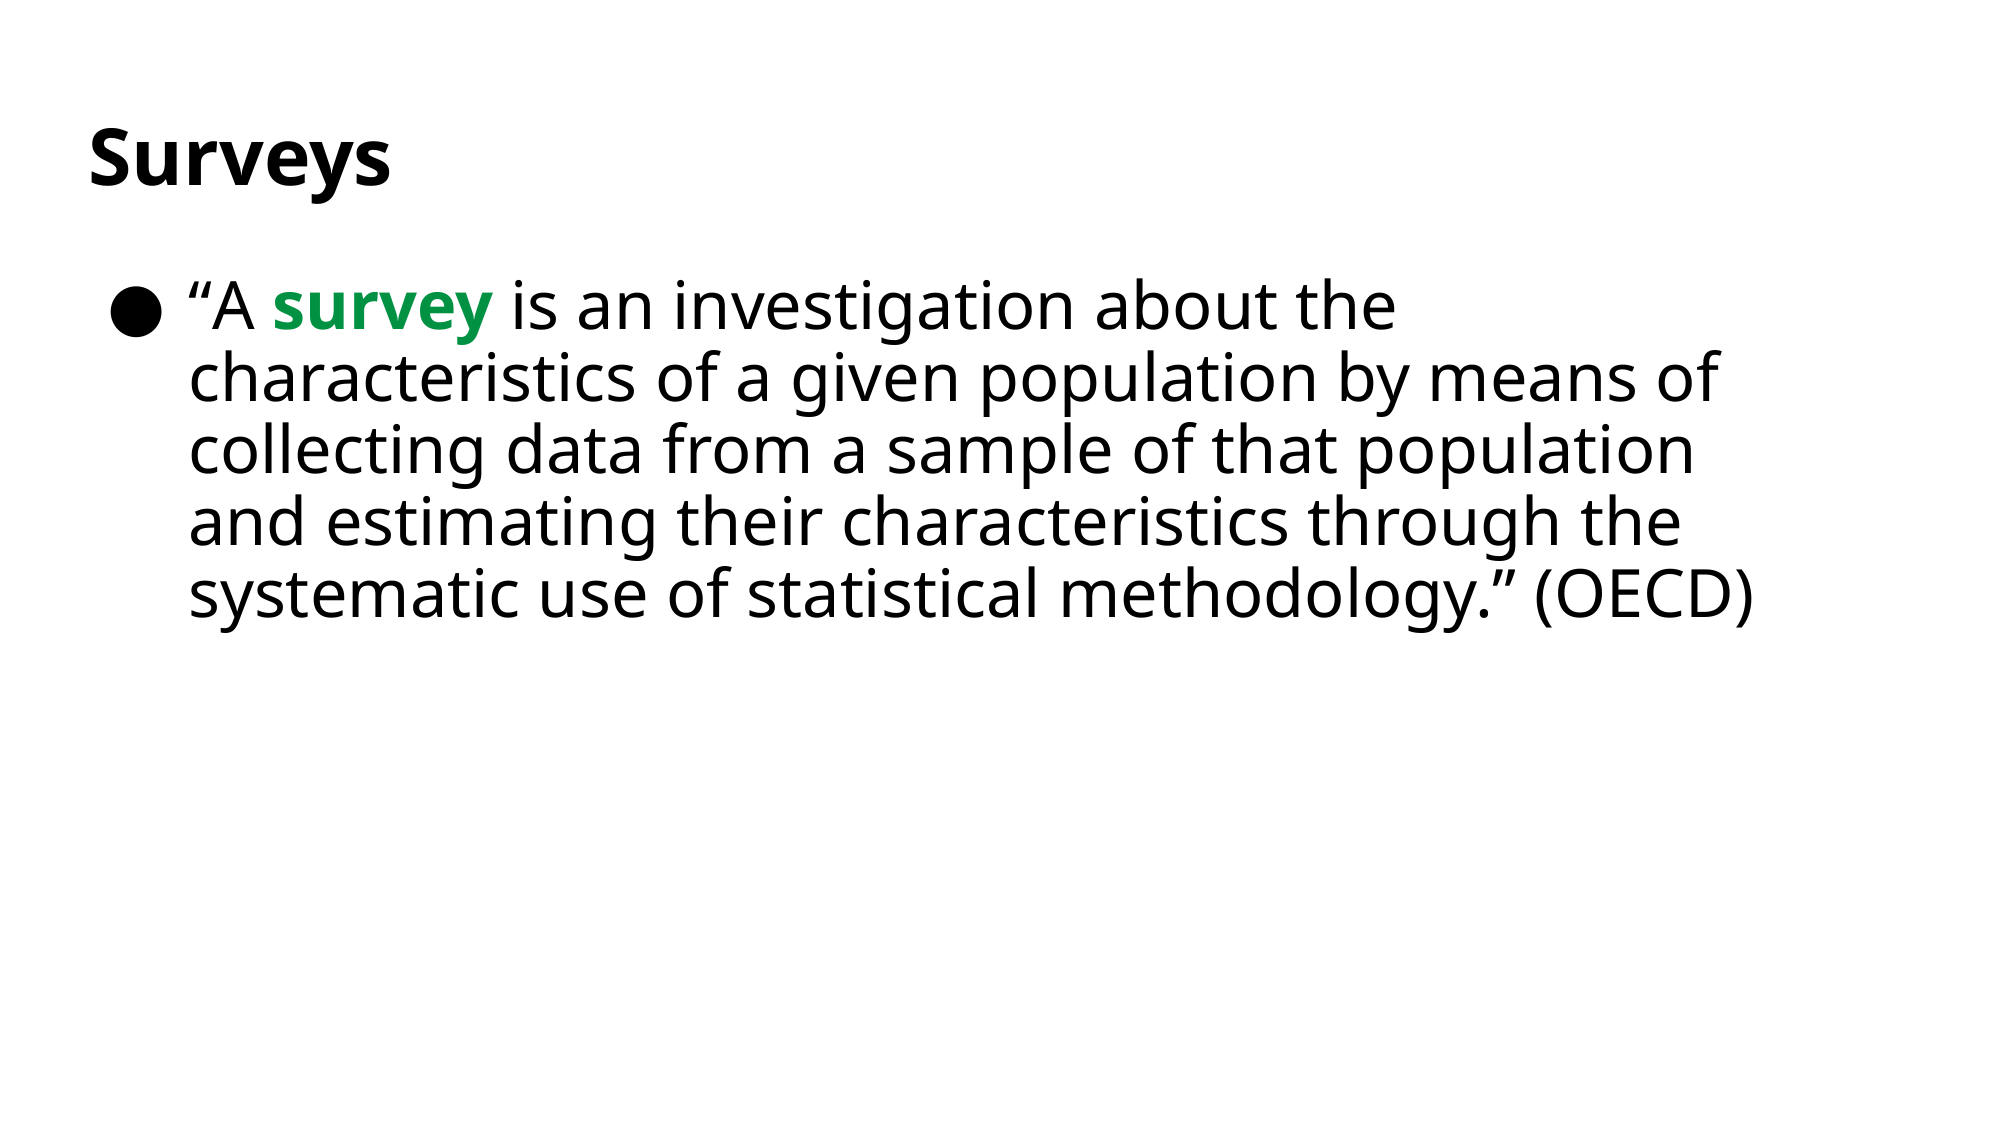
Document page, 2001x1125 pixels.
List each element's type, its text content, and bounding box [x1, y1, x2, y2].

list “A survey is an investigation about the characteristics of a given population by means of collecting data from a sample of that population and estimating their characteristics through the systematic use of statistical methodology.” (OECD) [68, 252, 1810, 1000]
title Surveys [68, 97, 1932, 223]
